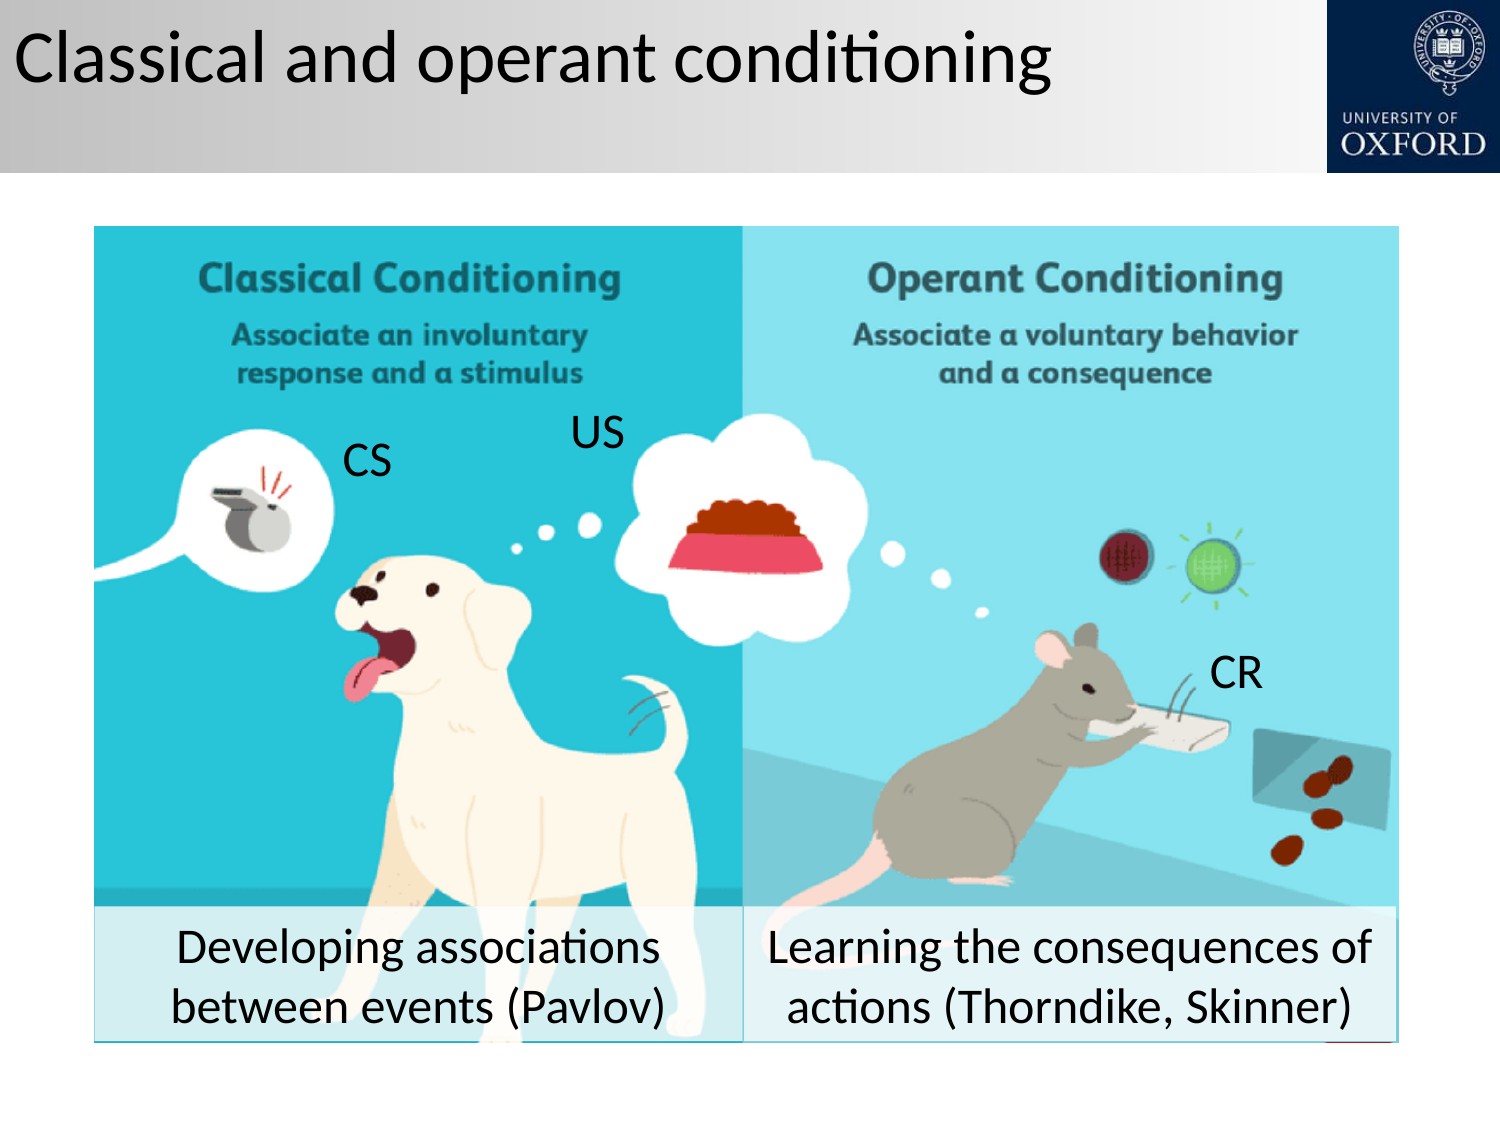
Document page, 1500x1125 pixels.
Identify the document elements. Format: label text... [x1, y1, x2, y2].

picture [1327, 0, 1500, 173]
text_box [0, 0, 1325, 173]
text_box Classical and operant conditioning [0, 0, 1294, 105]
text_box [94, 226, 1399, 1043]
